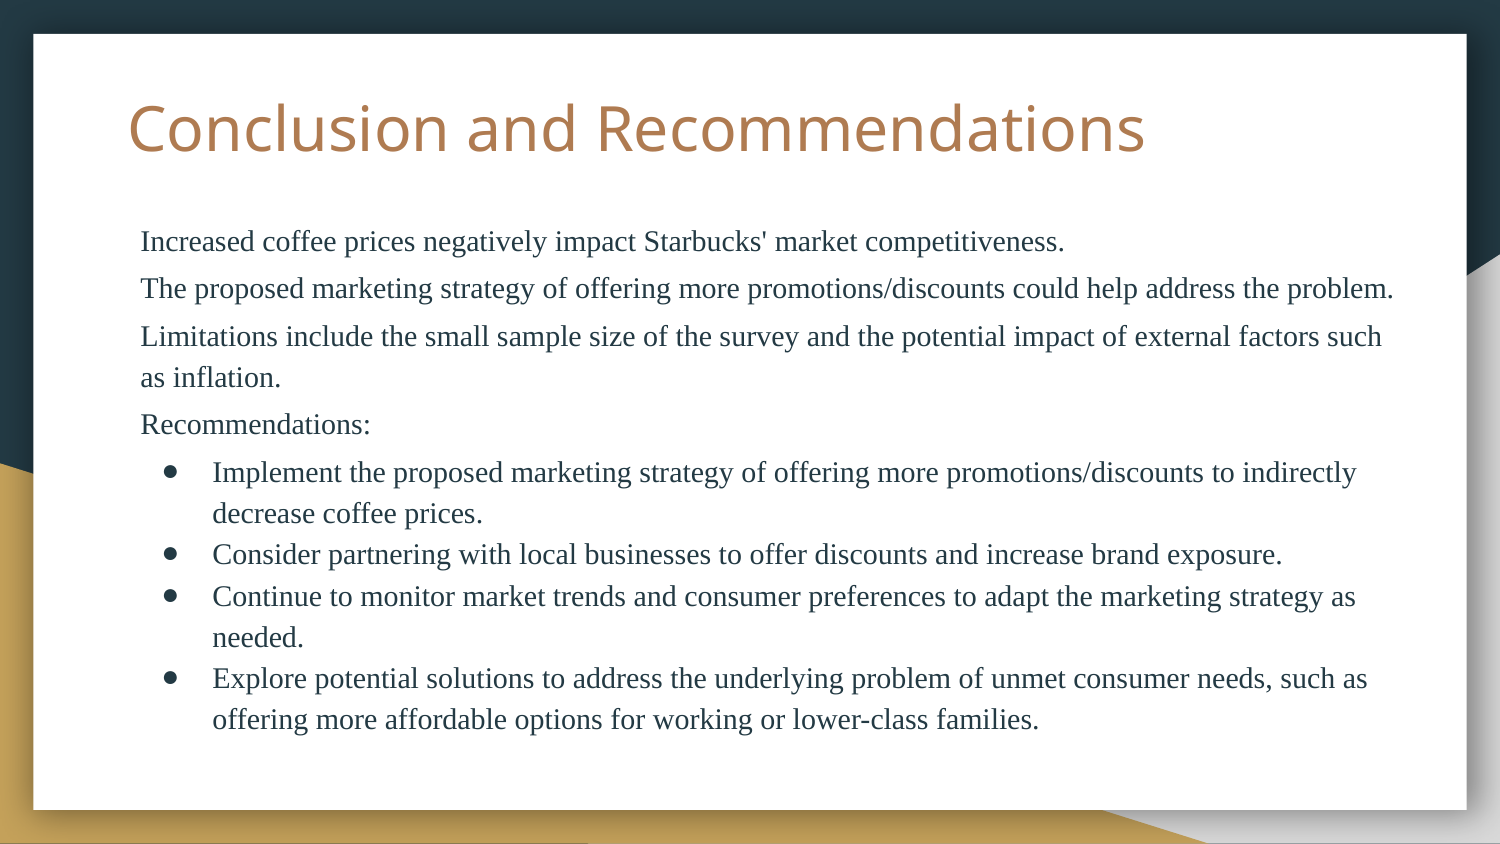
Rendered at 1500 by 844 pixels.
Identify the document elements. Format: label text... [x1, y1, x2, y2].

list Increased coffee prices negatively impact Starbucks' market competitiveness. The proposed marketing strategy of offering more promotions/discounts could help address the problem. Limitations include the small sample size of the survey and the potential impact of external factors such as inflation. Recommendations: Implement the proposed marketing strategy of offering more promotions/discounts to indirectly decrease coffee prices. Consider partnering with local businesses to offer discounts and increase brand exposure. Continue to monitor market trends and consumer preferences to adapt the marketing strategy as needed. Explore potential solutions to address the underlying problem of unmet consumer needs, such as offering more affordable options for working or lower-class families. [125, 201, 1422, 800]
title Conclusion and Recommendations [112, 73, 1344, 231]
